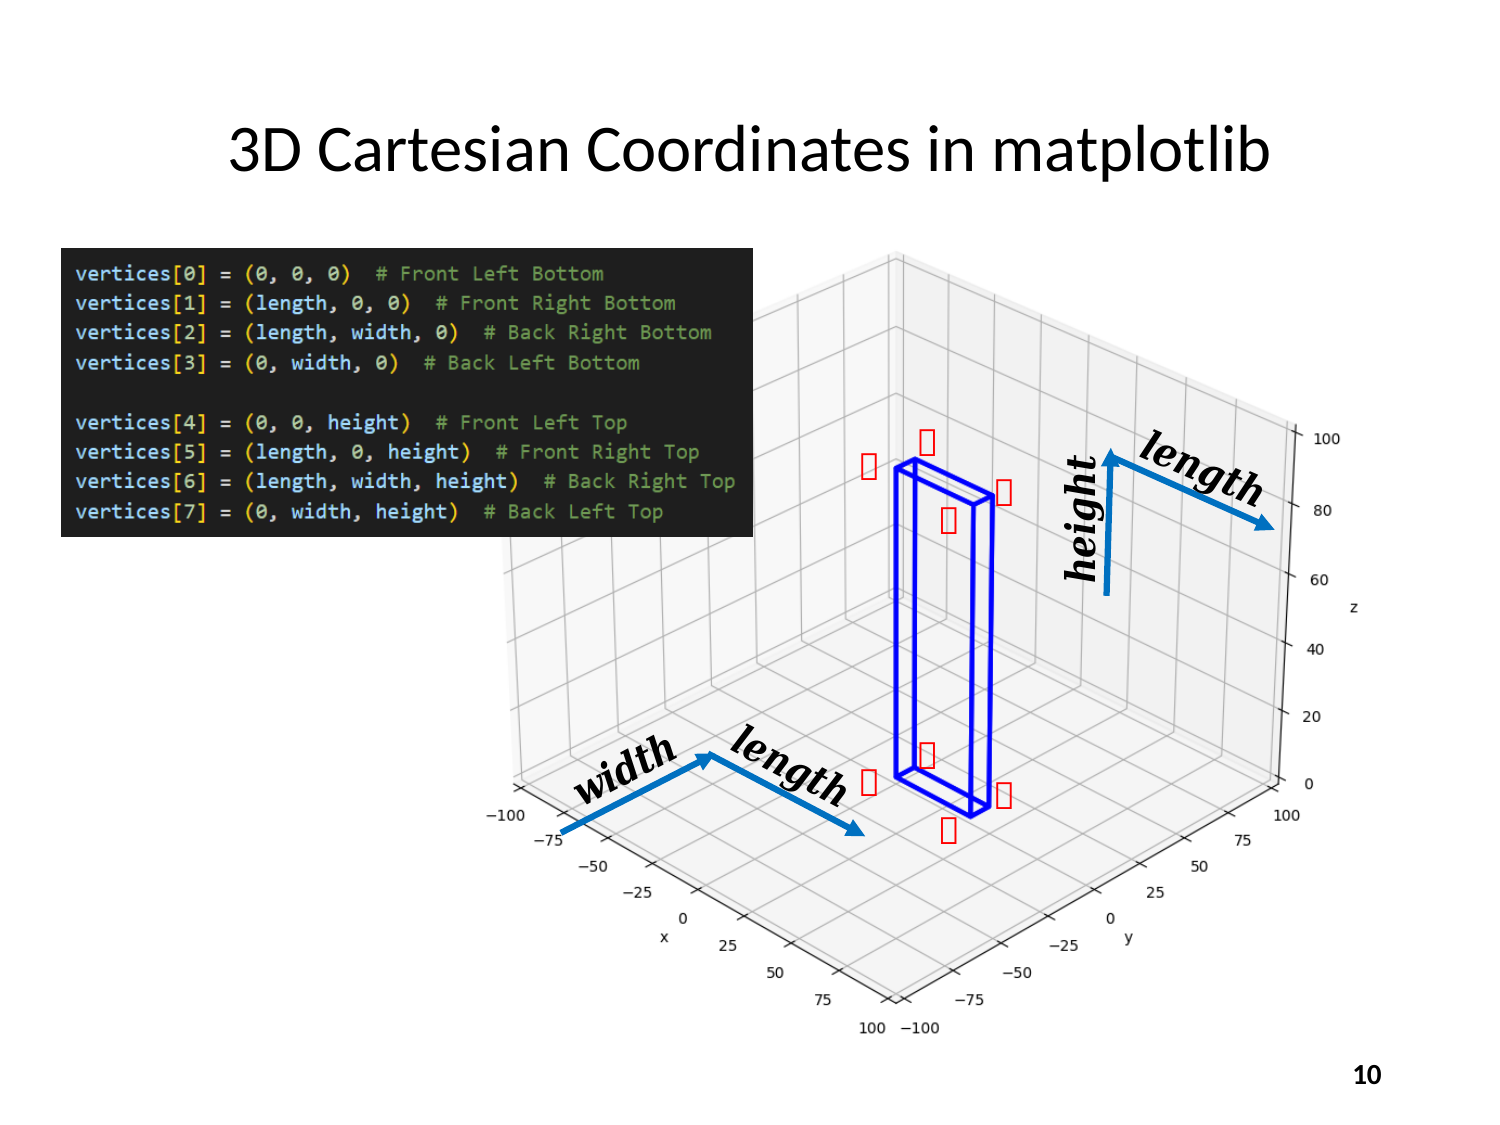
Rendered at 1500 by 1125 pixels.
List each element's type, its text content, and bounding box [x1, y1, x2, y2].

picture [61, 186, 1427, 1054]
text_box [560, 745, 866, 837]
slide_number 10 [1059, 1054, 1397, 1103]
title 3D Cartesian Coordinates in matplotlib [103, 59, 1397, 241]
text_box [1059, 447, 1275, 596]
